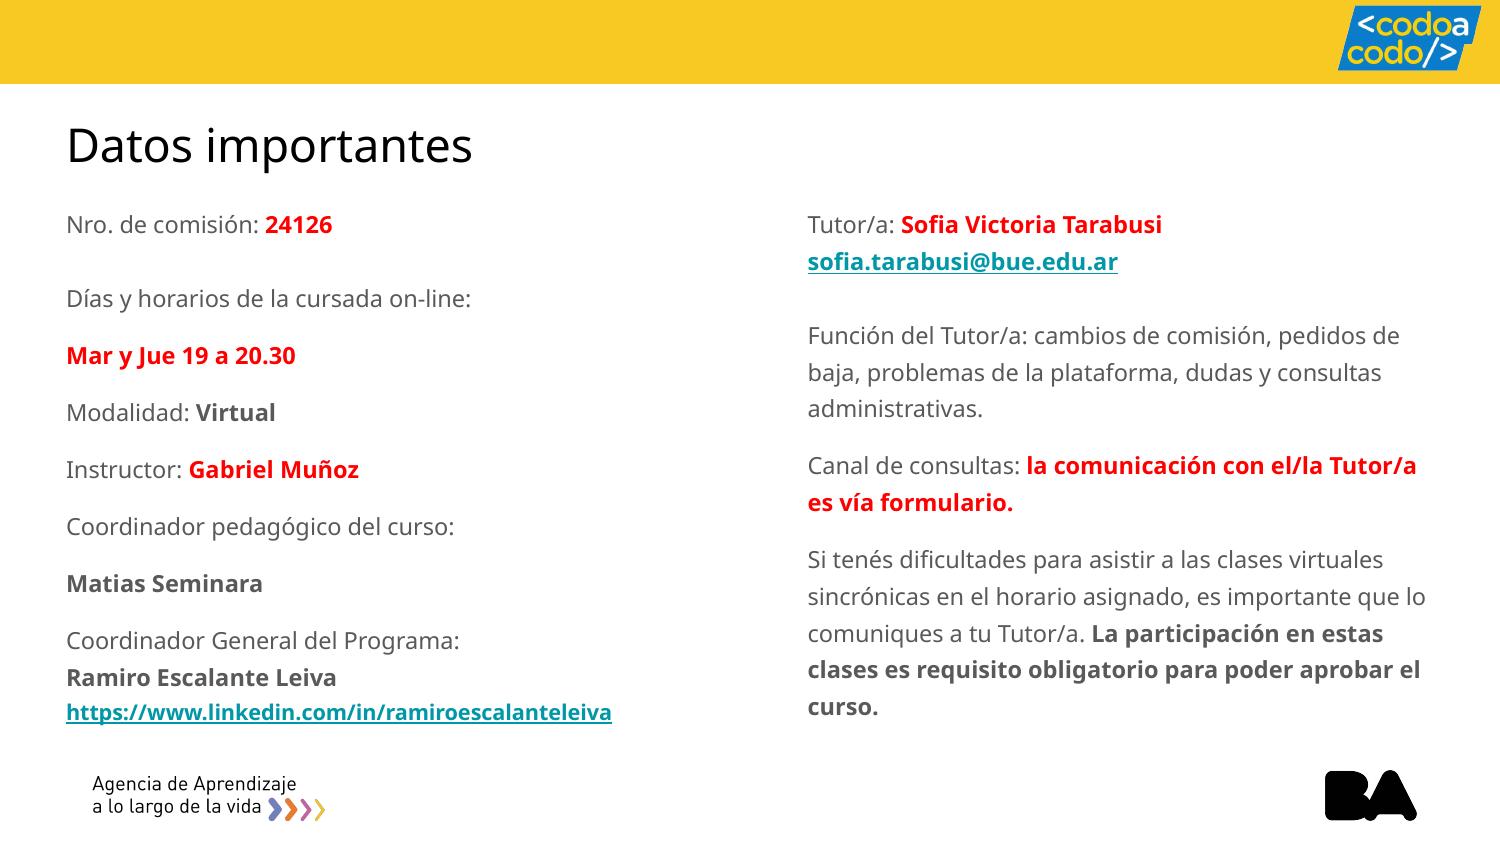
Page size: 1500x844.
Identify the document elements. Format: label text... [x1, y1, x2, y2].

picture [70, 756, 344, 835]
picture [1337, 5, 1482, 71]
list Tutor/a: Sofia Victoria Tarabusi sofia.tarabusi@bue.edu.ar Función del Tutor/a: cambios de comisión, pedidos de baja, problemas de la plataforma, dudas y consultas administrativas. Canal de consultas: la comunicación con el/la Tutor/a es vía formulario. Si tenés dificultades para asistir a las clases virtuales sincrónicas en el horario asignado, es importante que lo comuniques a tu Tutor/a. La participación en estas clases es requisito obligatorio para poder aprobar el curso. [792, 189, 1449, 750]
picture [1325, 770, 1417, 821]
title Datos importantes [51, 98, 1449, 192]
list Nro. de comisión: 24126 Días y horarios de la cursada on-line: Mar y Jue 19 a 20.30 Modalidad: Virtual Instructor: Gabriel Muñoz Coordinador pedagógico del curso: Matias Seminara Coordinador General del Programa: Ramiro Escalante Leiva https://www.linkedin.com/in/ramiroescalanteleiva [51, 189, 708, 750]
